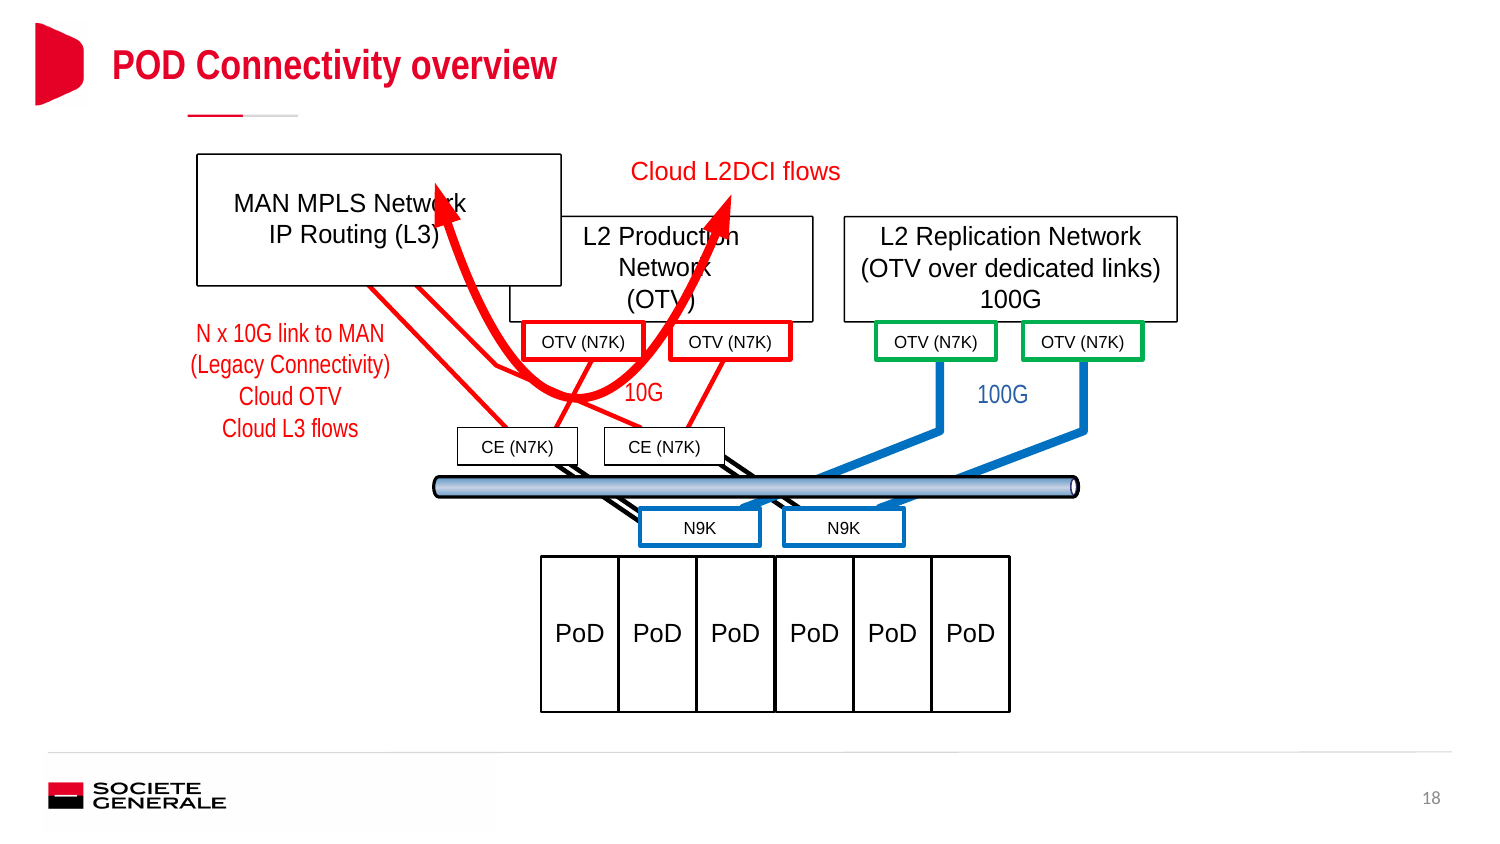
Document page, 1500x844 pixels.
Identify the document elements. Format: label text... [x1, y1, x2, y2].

picture [35, 20, 89, 108]
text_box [135, 150, 1182, 718]
slide_number 18 [1118, 774, 1456, 820]
picture [43, 747, 497, 833]
text_box POD Connectivity overview [112, 32, 1223, 94]
